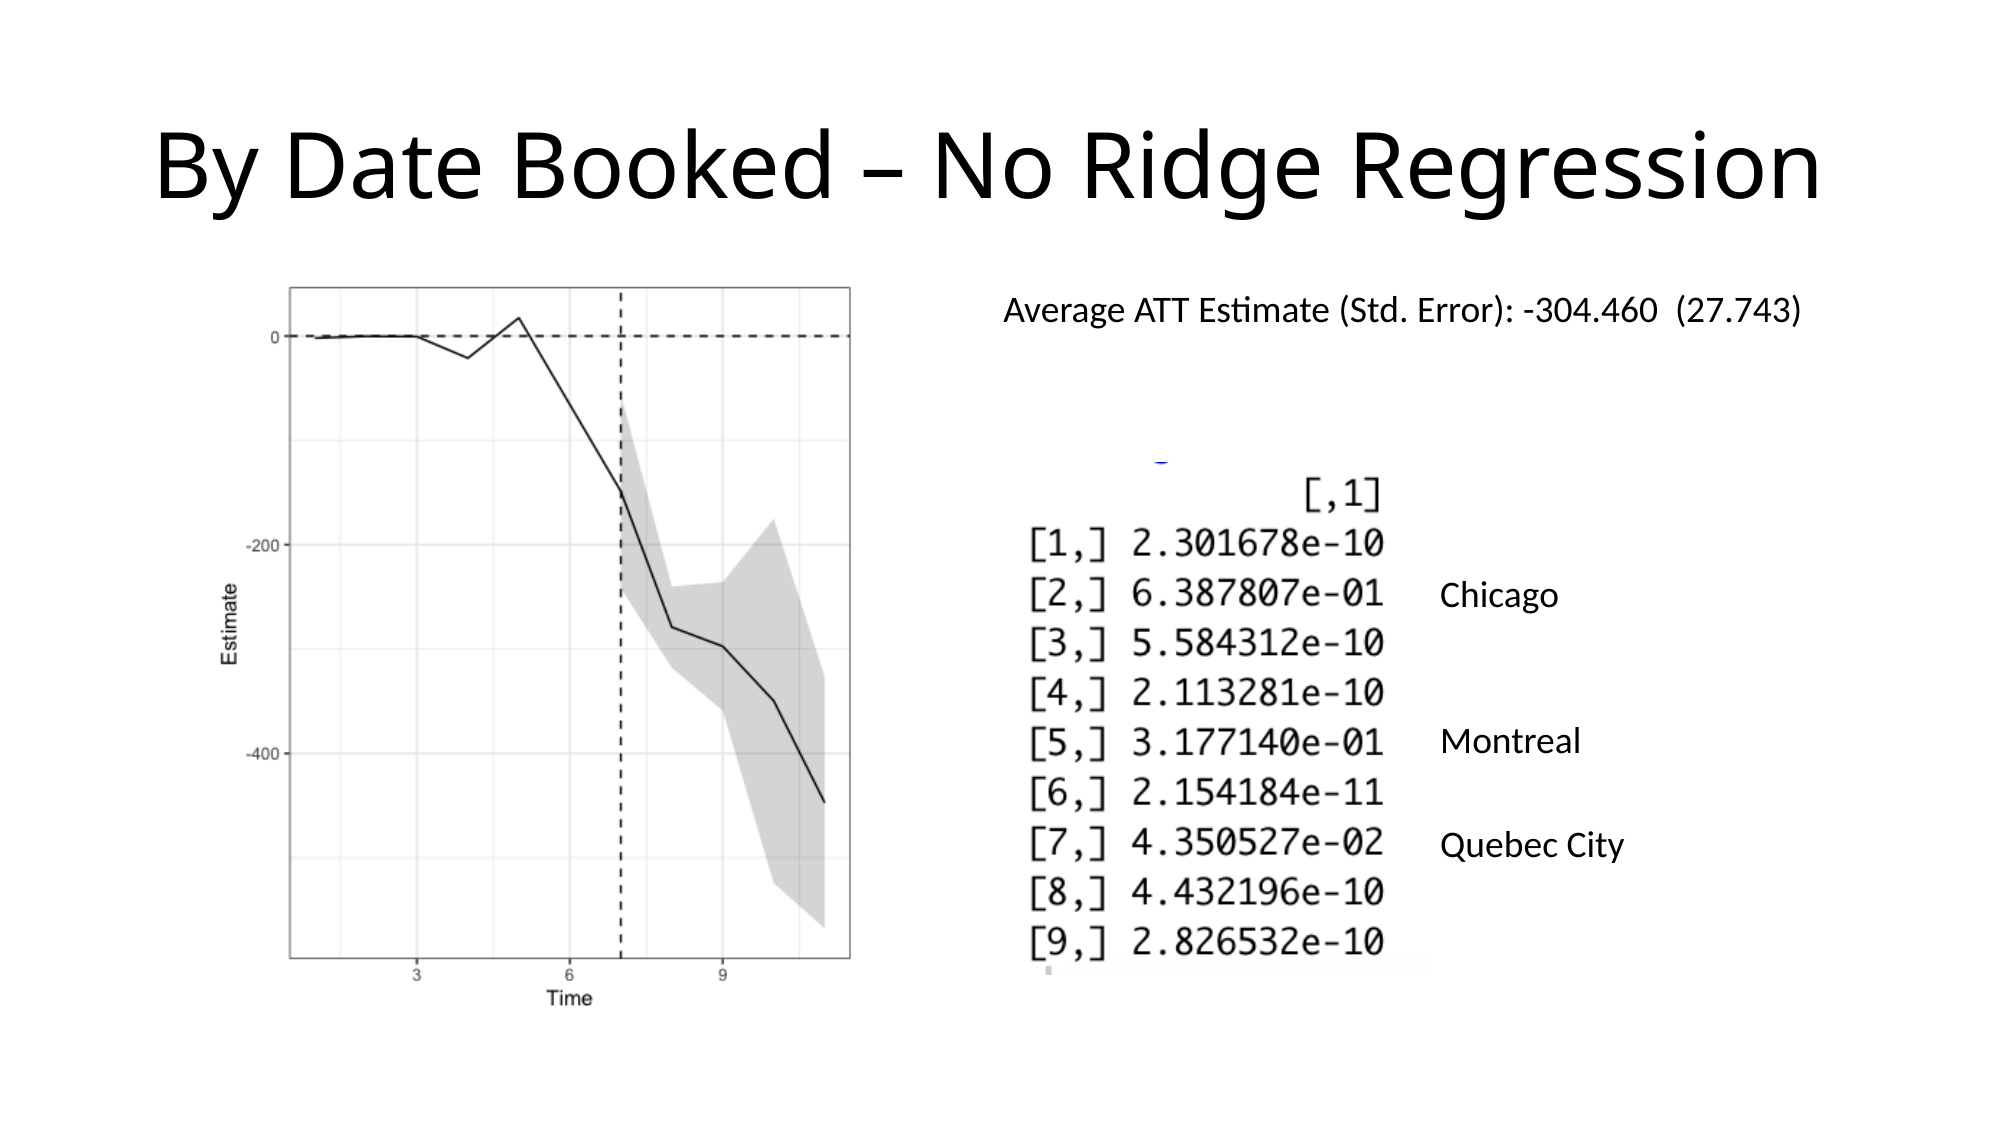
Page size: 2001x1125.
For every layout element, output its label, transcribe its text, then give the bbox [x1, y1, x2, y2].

text_box Average ATT Estimate (Std. Error): -304.460 (27.743) [988, 277, 1863, 337]
title By Date Booked – No Ridge Regression [137, 59, 1863, 278]
text_box Quebec City [1427, 812, 1818, 873]
text_box Chicago [1427, 562, 1818, 623]
text_box Montreal [1427, 708, 1818, 769]
picture [999, 462, 1427, 975]
picture [211, 277, 861, 1020]
